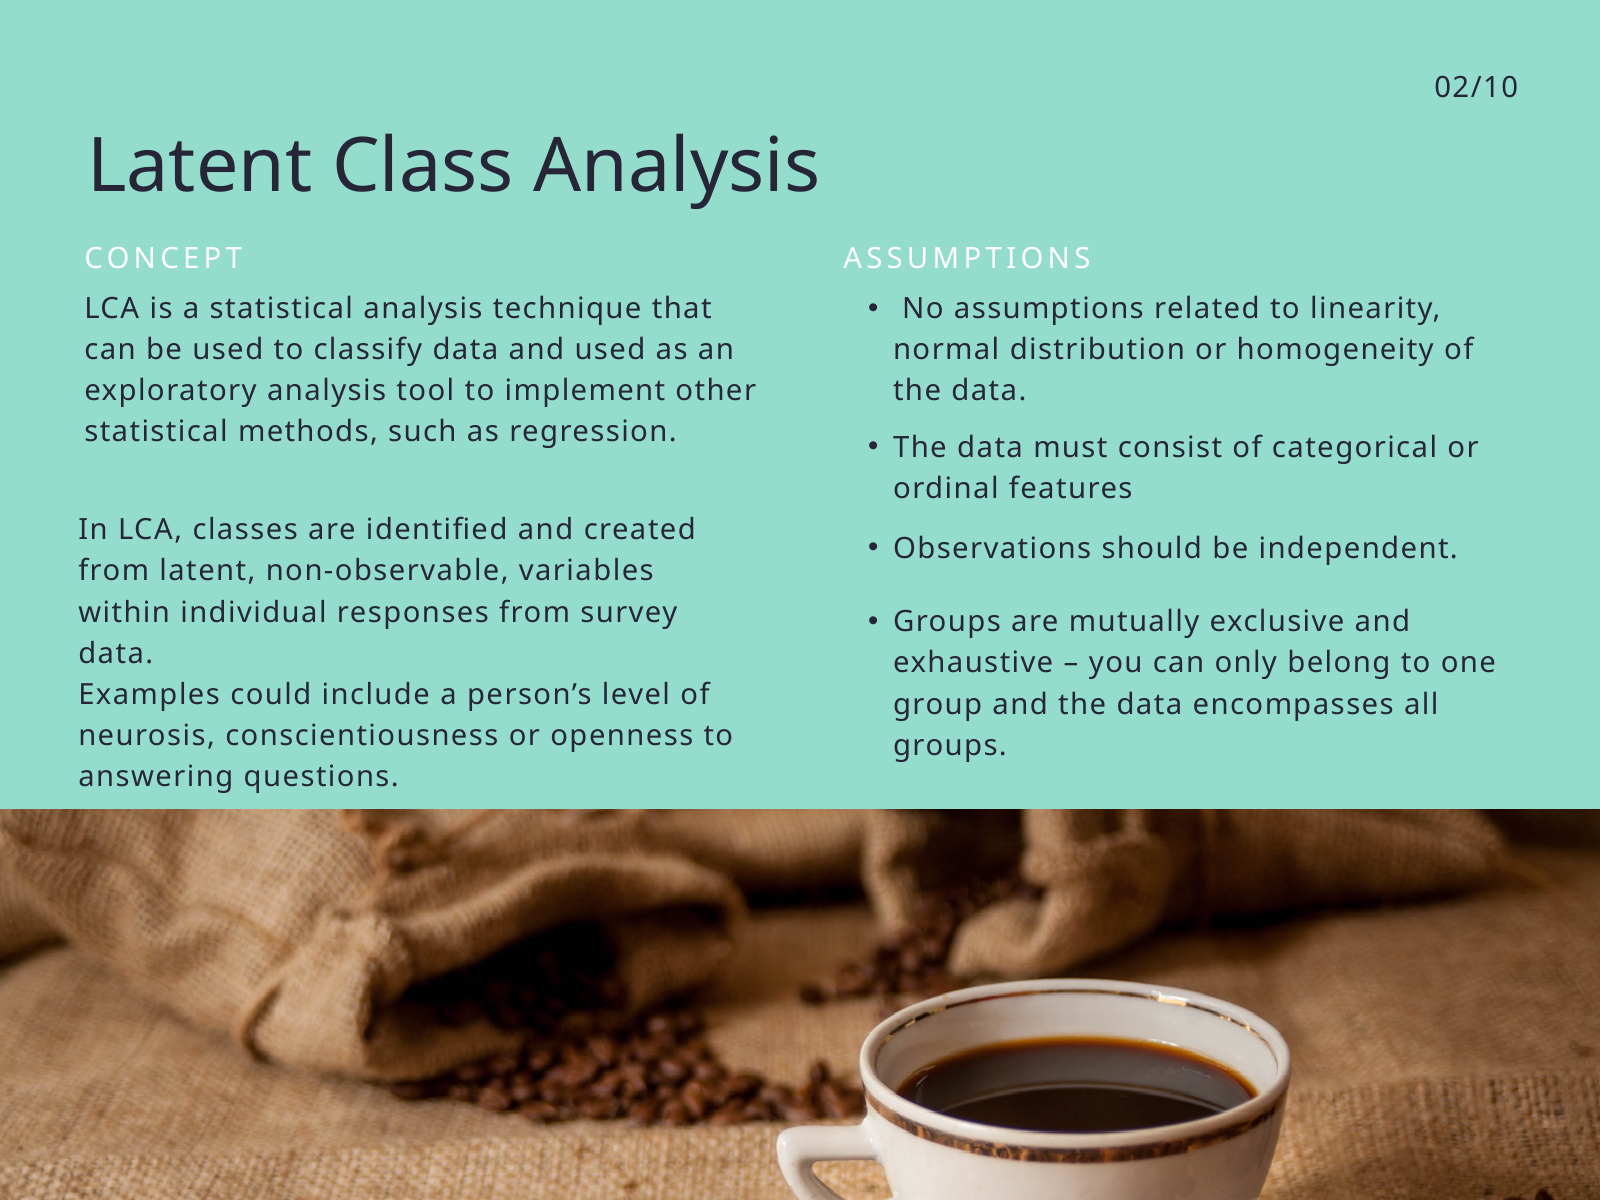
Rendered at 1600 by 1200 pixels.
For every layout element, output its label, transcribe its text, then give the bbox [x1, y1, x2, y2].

text_box In LCA, classes are identified and created from latent, non-observable, variables within individual responses from survey data. Examples could include a person’s level of neurosis, conscientiousness or openness to answering questions. [78, 504, 754, 793]
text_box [84, 233, 760, 449]
text_box Latent Class Analysis [86, 134, 1519, 207]
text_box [842, 233, 1519, 502]
text_box 02/10 [999, 75, 1519, 104]
text_box Observations should be independent. [843, 522, 1519, 564]
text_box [0, 809, 1600, 1200]
text_box Groups are mutually exclusive and exhaustive – you can only belong to one group and the data encompasses all groups. [843, 596, 1519, 762]
